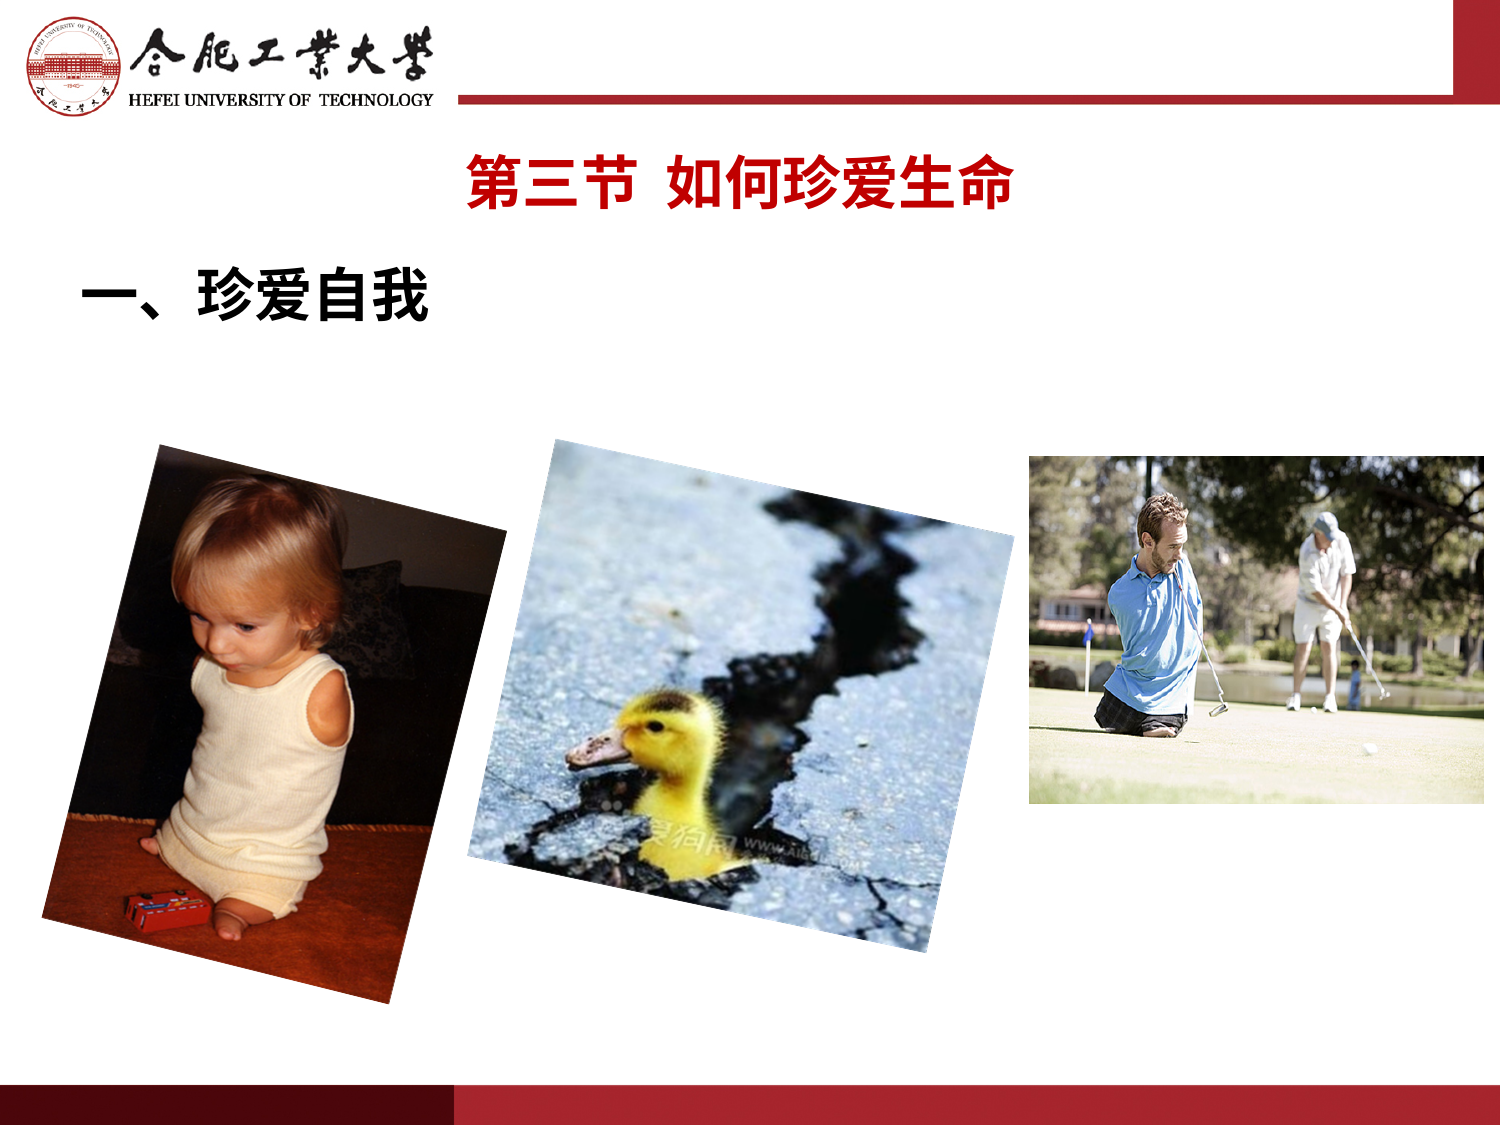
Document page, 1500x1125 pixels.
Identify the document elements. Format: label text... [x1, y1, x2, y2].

text_box [1019, 723, 1322, 874]
title 第三节 如何珍爱生命 [64, 113, 1415, 243]
picture [0, 0, 1500, 1125]
list 一、珍爱自我 [513, 813, 1415, 986]
list 一、珍爱自我 [64, 243, 1415, 723]
